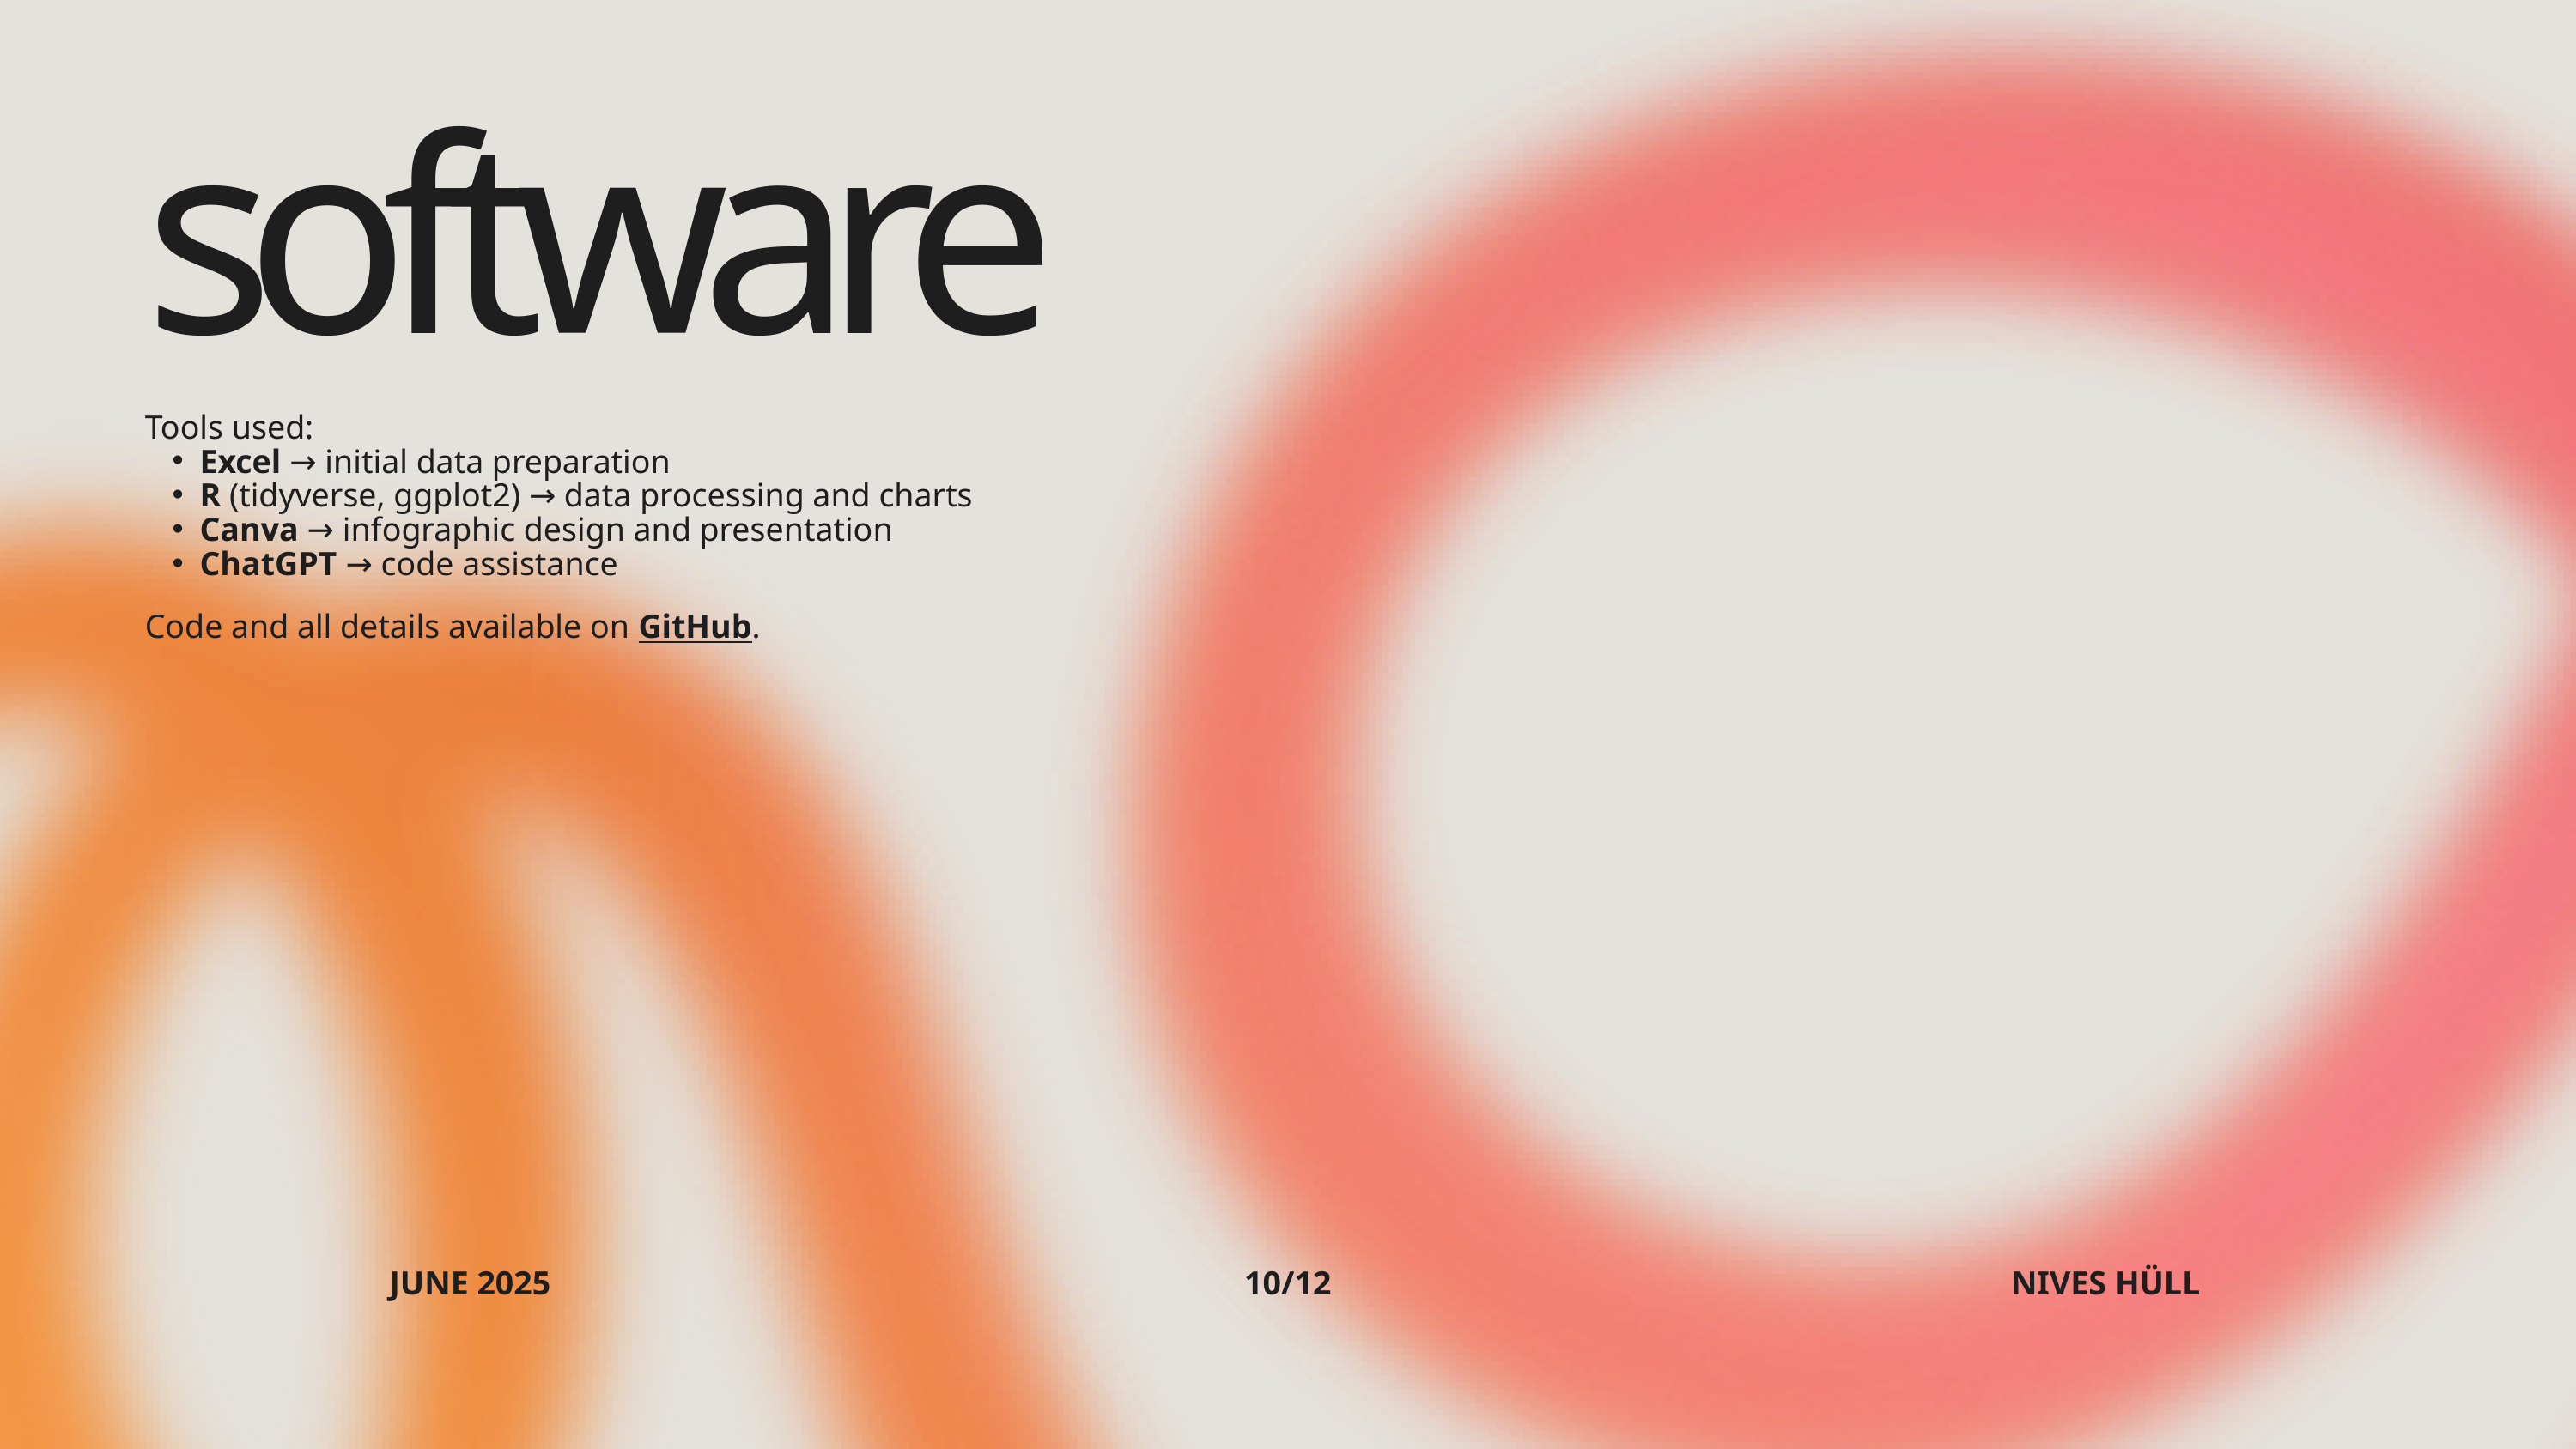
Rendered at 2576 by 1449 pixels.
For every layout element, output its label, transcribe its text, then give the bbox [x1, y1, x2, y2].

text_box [144, 1265, 2432, 1304]
text_box software [144, 138, 2432, 388]
text_box [0, 0, 2576, 1449]
text_box Tools used: Excel → initial data preparation R (tidyverse, ggplot2) → data processing and charts Canva → infographic design and presentation ChatGPT → code assistance Code and all details available on GitHub. [144, 411, 1289, 684]
